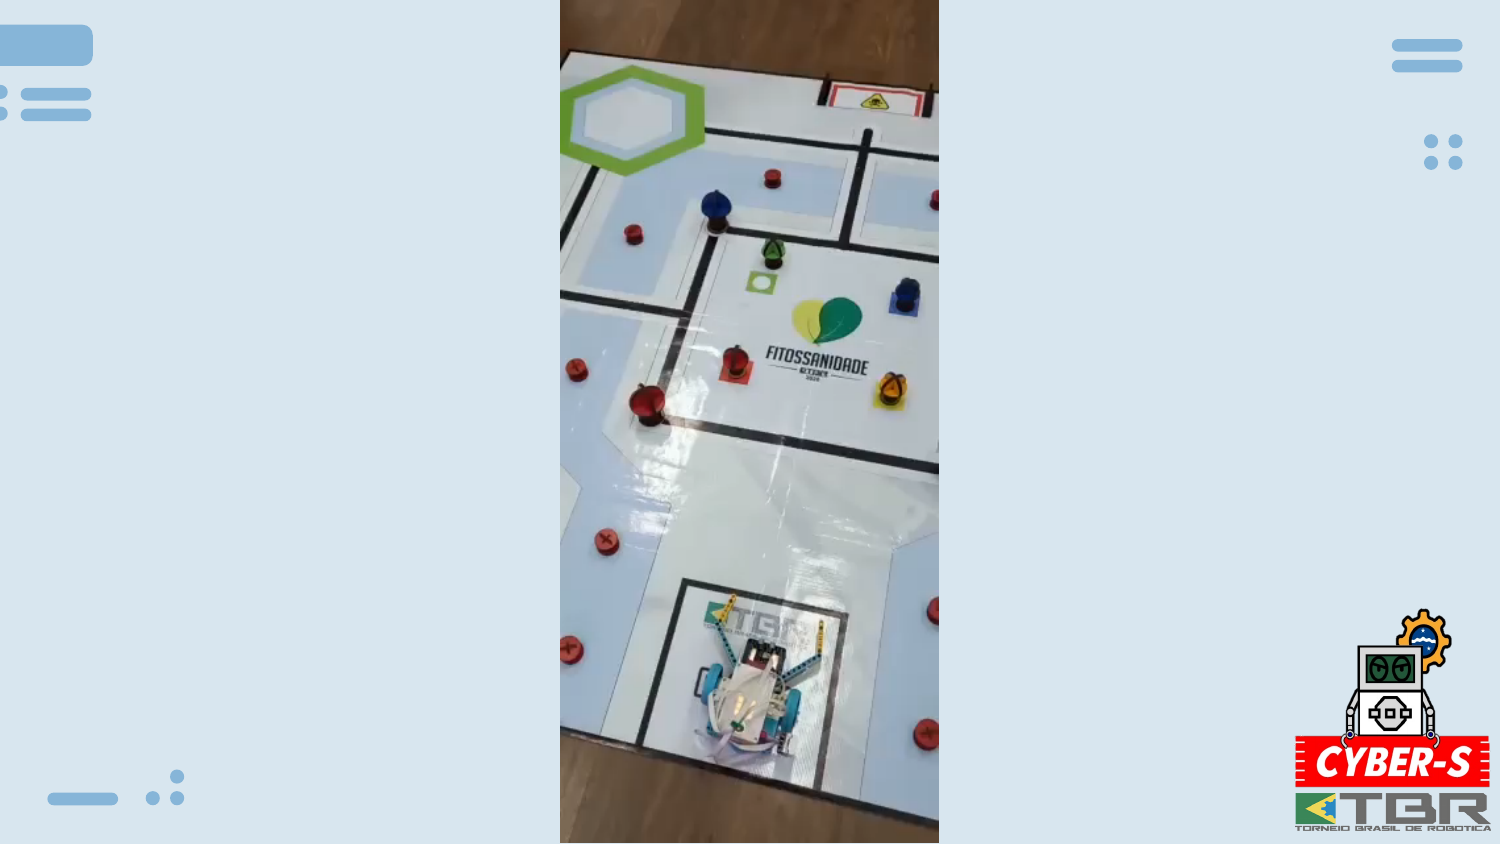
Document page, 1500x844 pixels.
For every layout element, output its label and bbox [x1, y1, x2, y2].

picture [1285, 606, 1500, 831]
text_box [559, 0, 941, 844]
